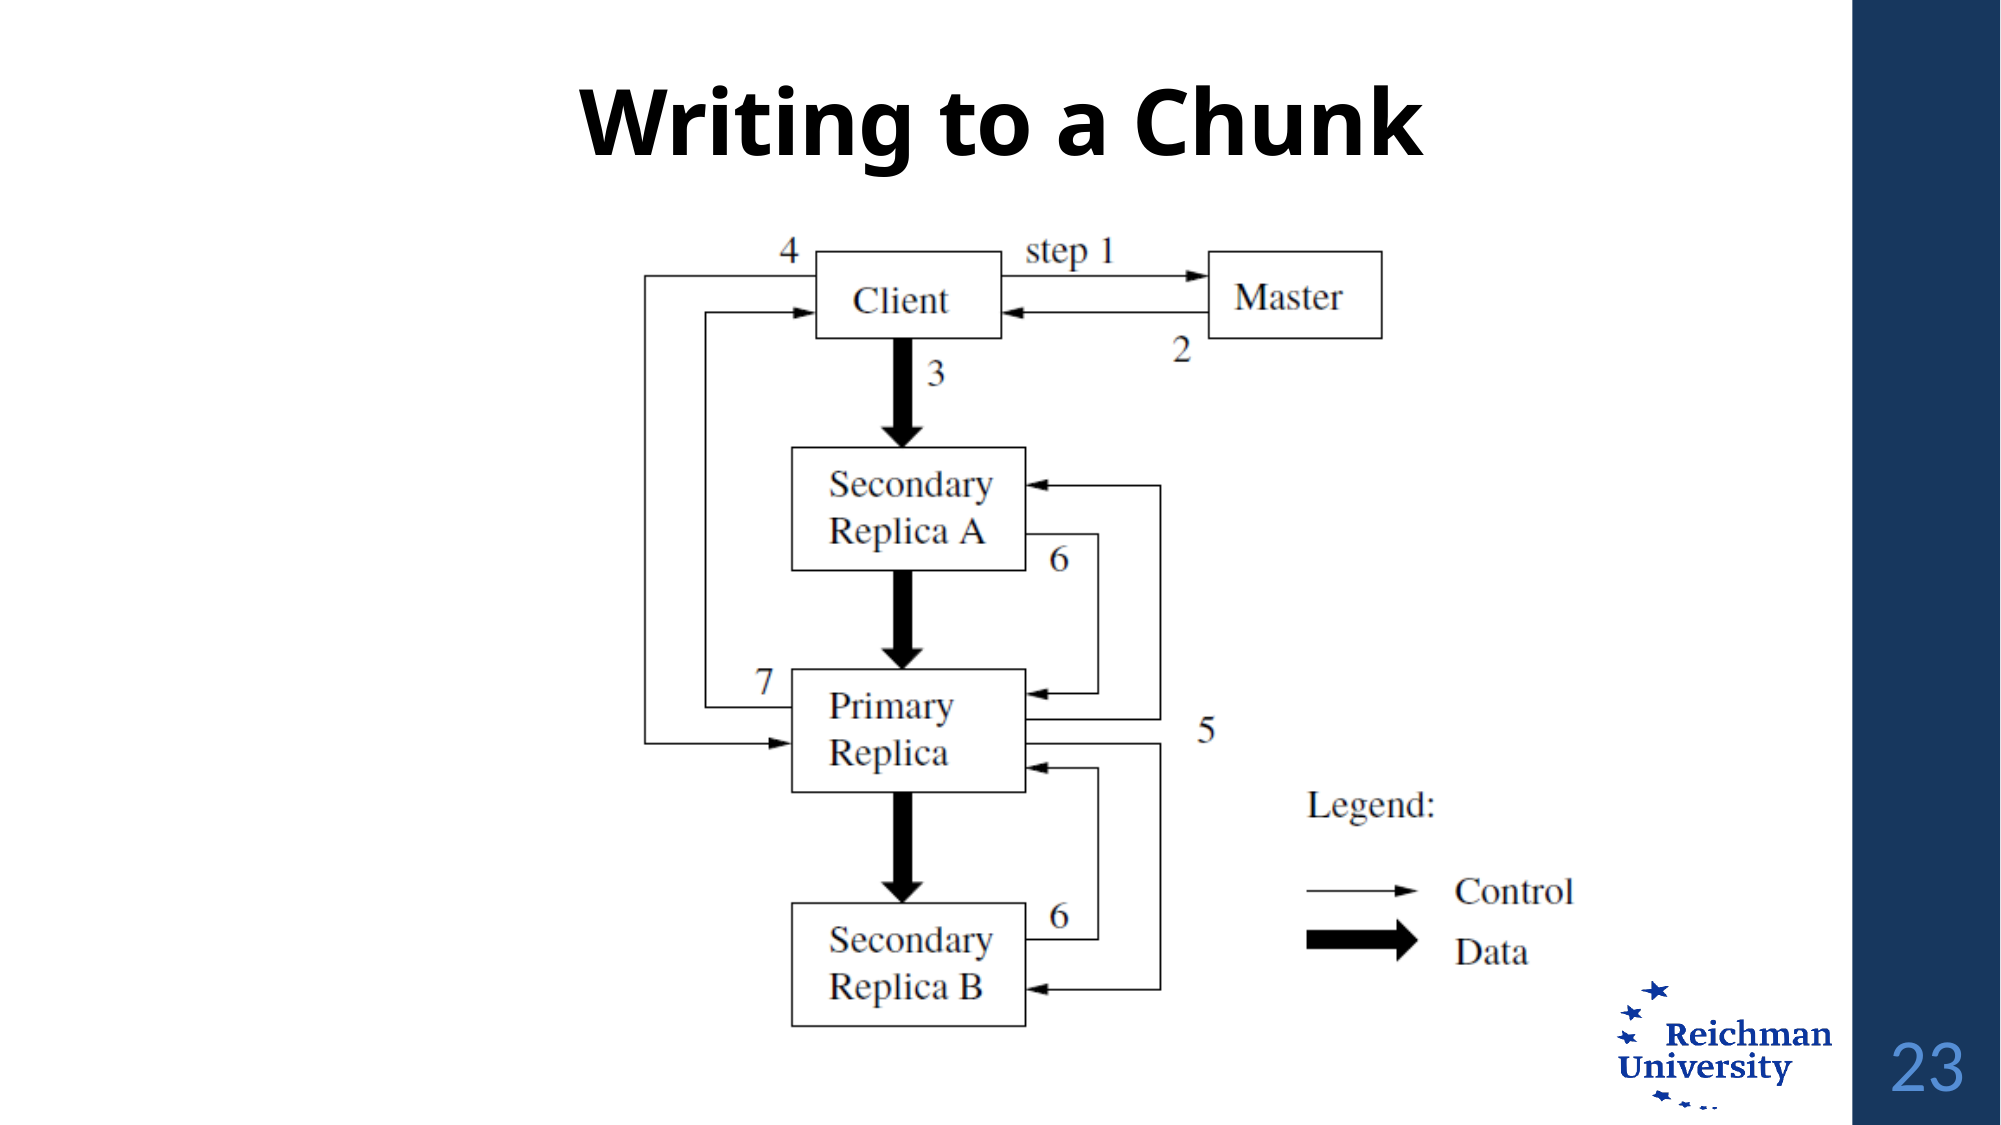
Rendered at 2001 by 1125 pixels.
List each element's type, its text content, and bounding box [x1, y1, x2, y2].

picture [1616, 981, 1832, 1110]
title Writing to a Chunk [206, 60, 1797, 183]
picture [621, 220, 1602, 1062]
slide_number 23 [1852, 1012, 2000, 1110]
